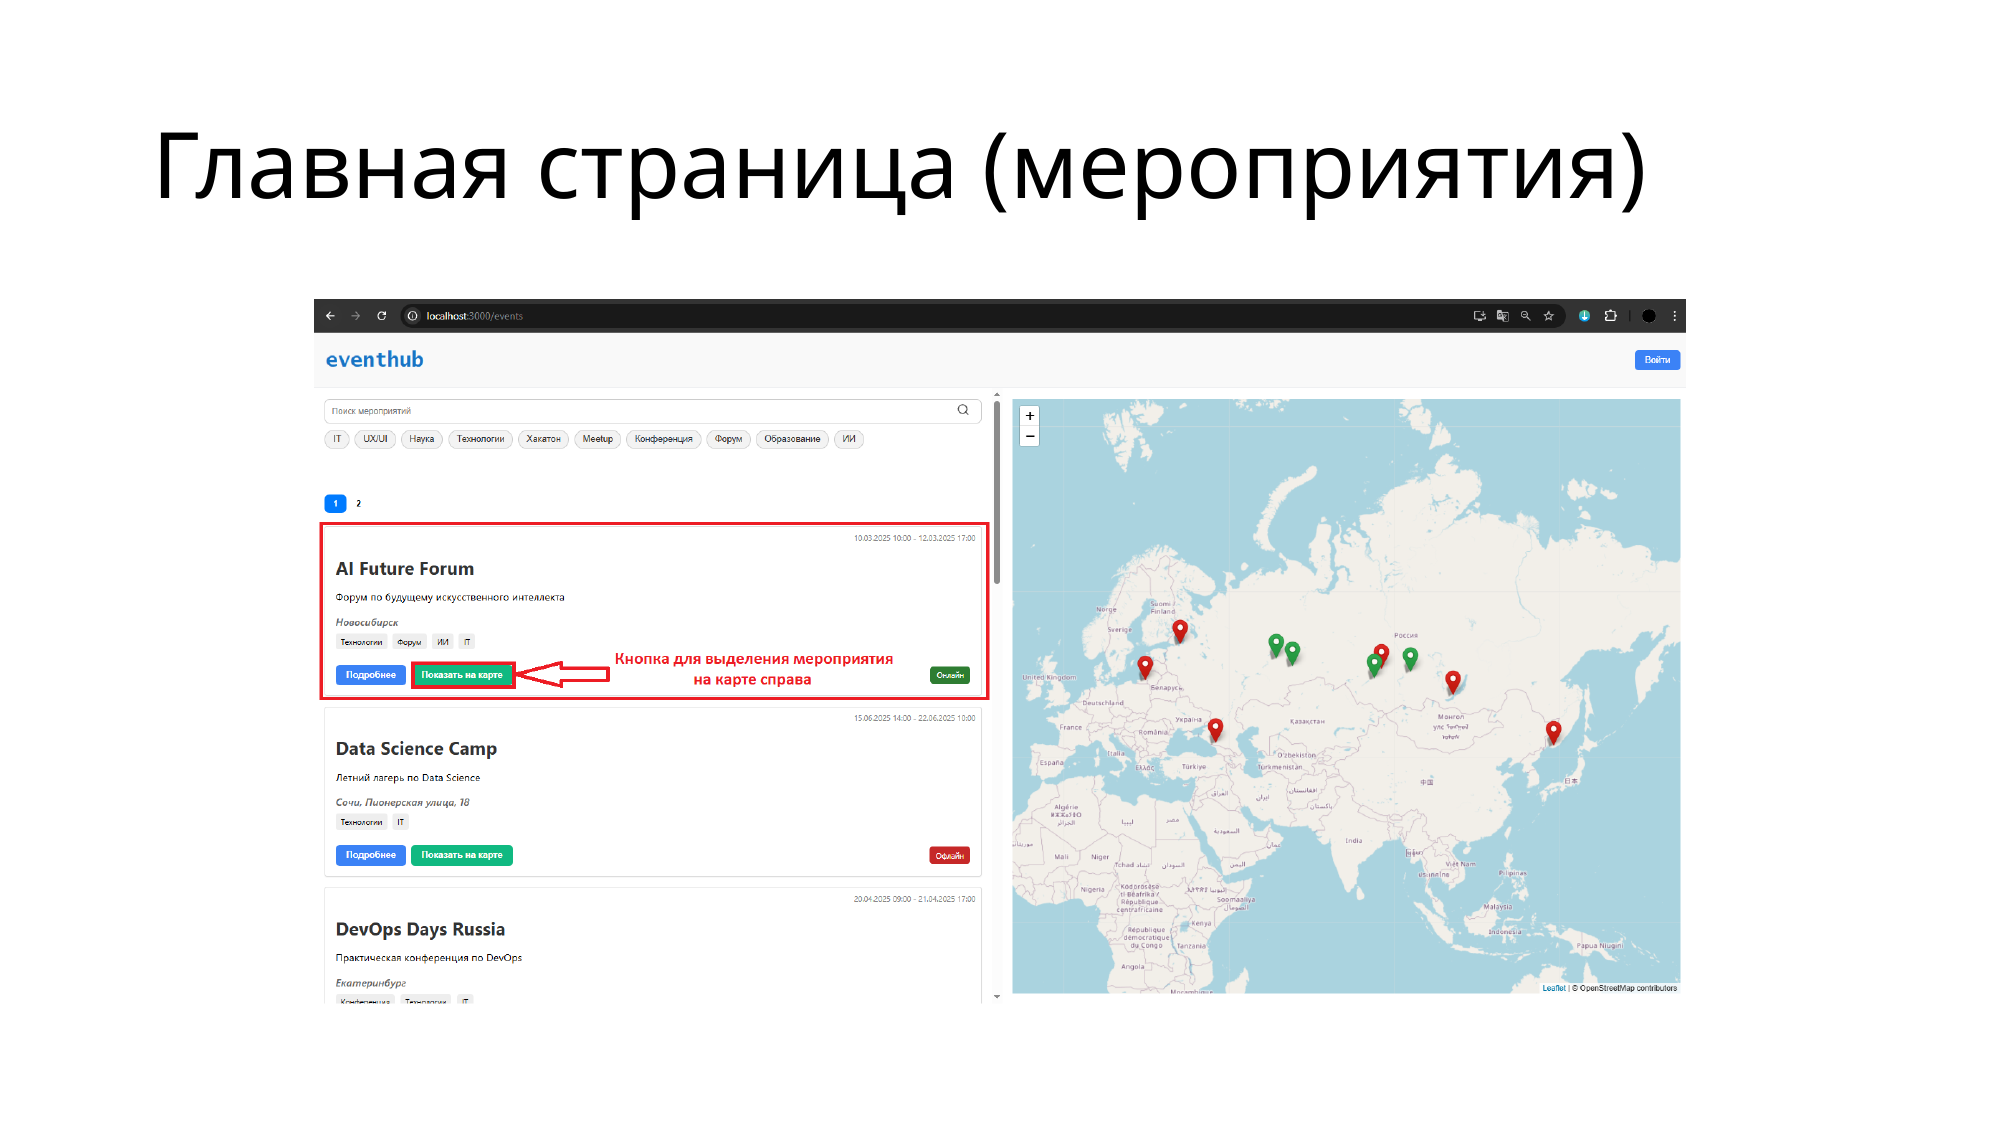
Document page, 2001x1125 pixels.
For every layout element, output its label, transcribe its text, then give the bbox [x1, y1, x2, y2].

title Главная страница (мероприятия) [137, 59, 1863, 278]
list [314, 299, 1686, 1014]
